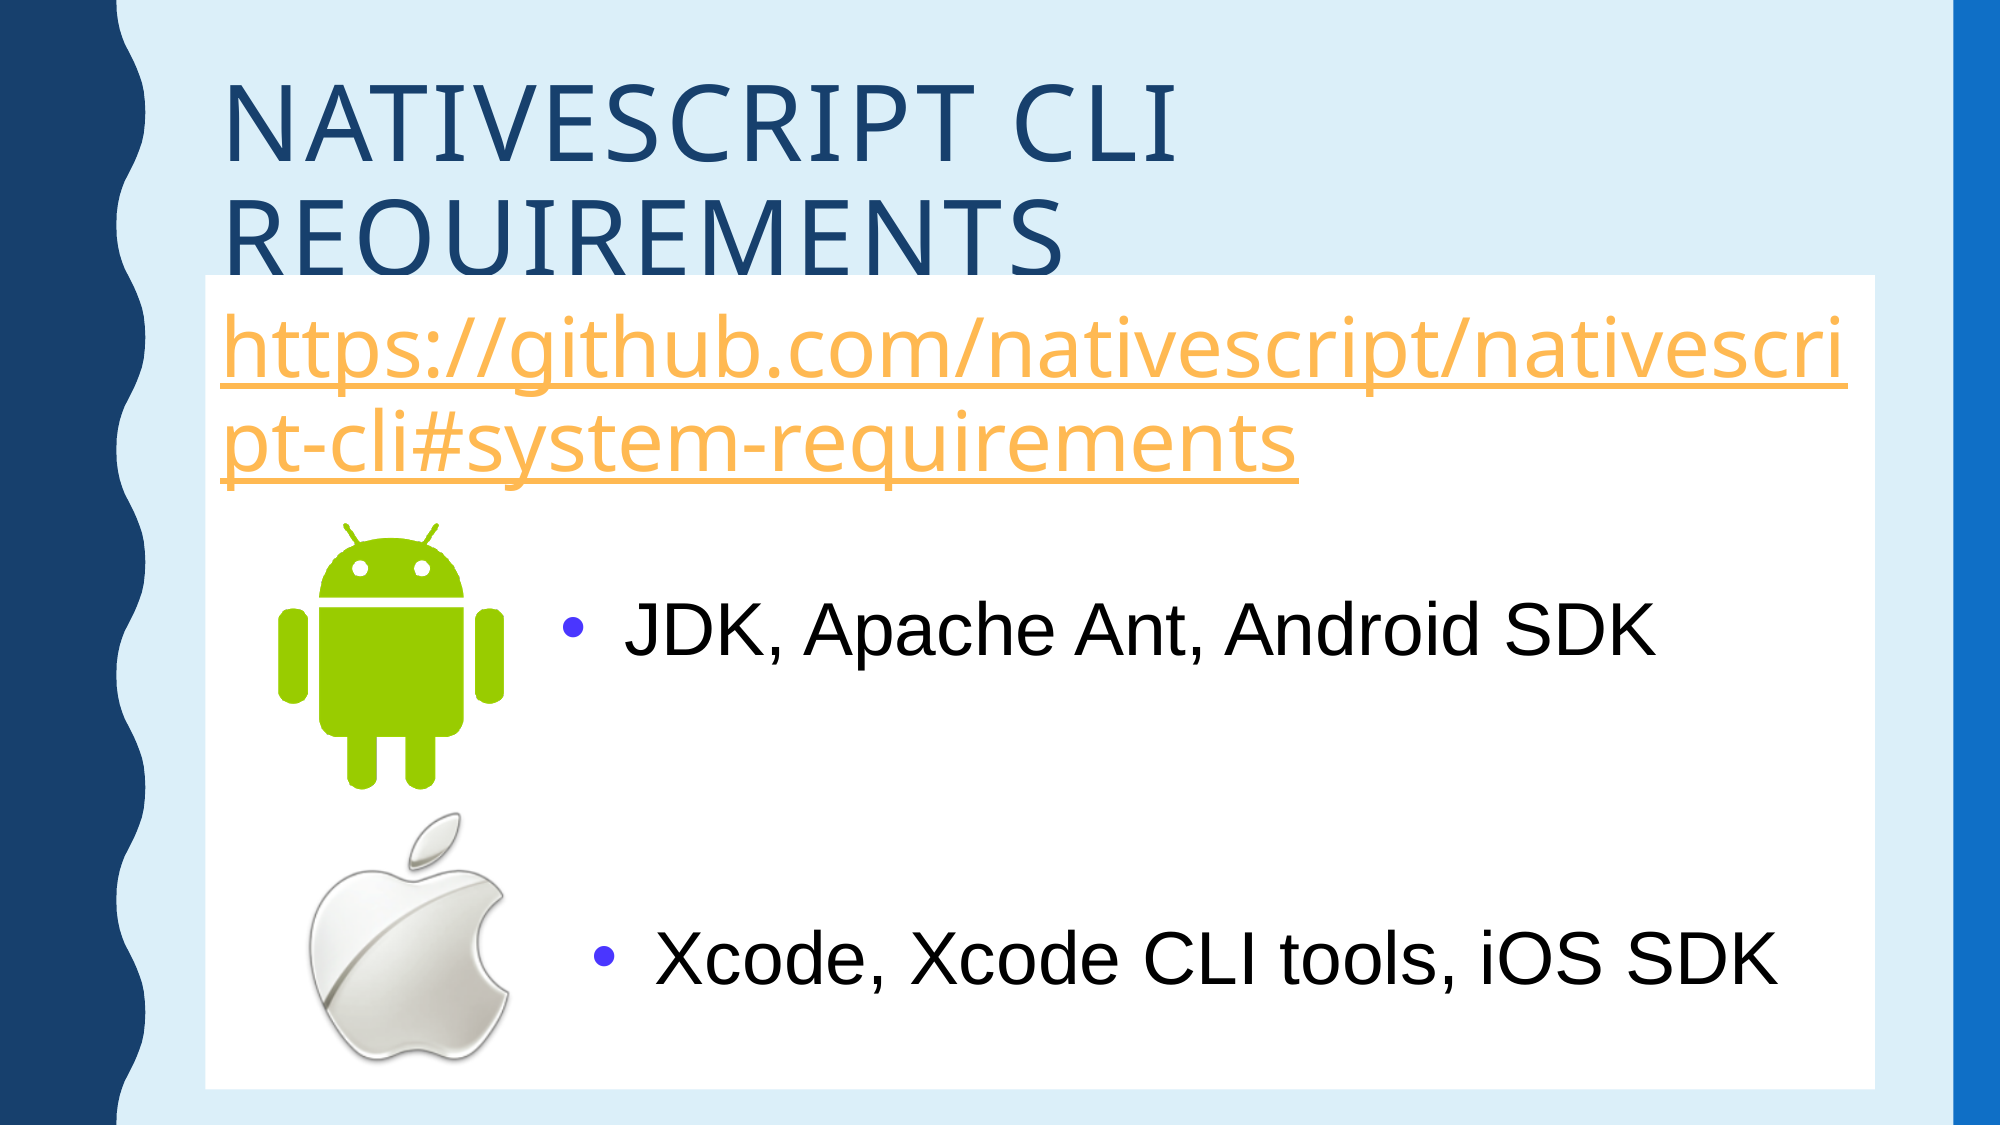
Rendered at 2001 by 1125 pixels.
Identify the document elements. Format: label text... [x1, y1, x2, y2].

list https://github.com/nativescript/nativescript-cli#system-requirements [205, 275, 1875, 1090]
text_box JDK, Apache Ant, Android SDK [526, 575, 1848, 712]
picture [255, 519, 526, 791]
picture [302, 808, 516, 1070]
text_box Xcode, Xcode CLI tools, iOS SDK [546, 904, 1928, 1039]
title Nativescript cli requirements [205, 62, 1875, 275]
